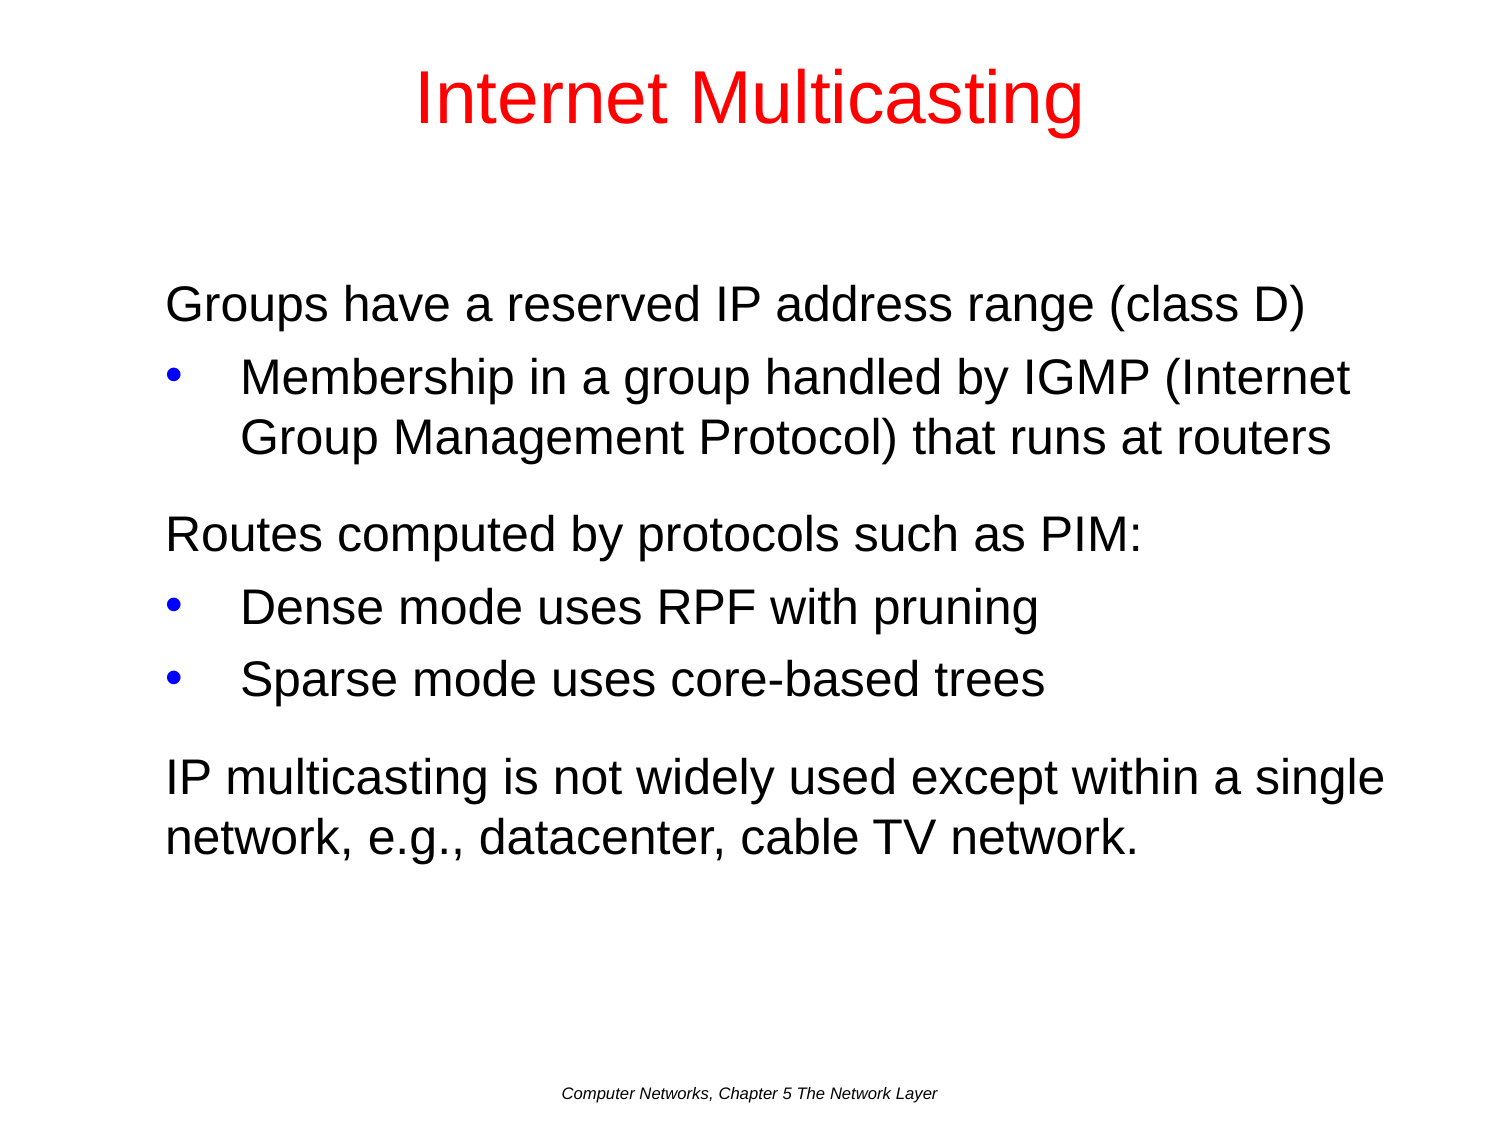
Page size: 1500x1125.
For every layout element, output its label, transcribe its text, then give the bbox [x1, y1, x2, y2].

list Groups have a reserved IP address range (class D) Membership in a group handled by IGMP (Internet Group Management Protocol) that runs at routers Routes computed by protocols such as PIM: Dense mode uses RPF with pruning Sparse mode uses core-based trees IP multicasting is not widely used except within a single network, e.g., datacenter, cable TV network. [150, 264, 1428, 1019]
footer Computer Networks, Chapter 5 The Network Layer [0, 1074, 1500, 1125]
title Internet Multicasting [0, 0, 1500, 188]
